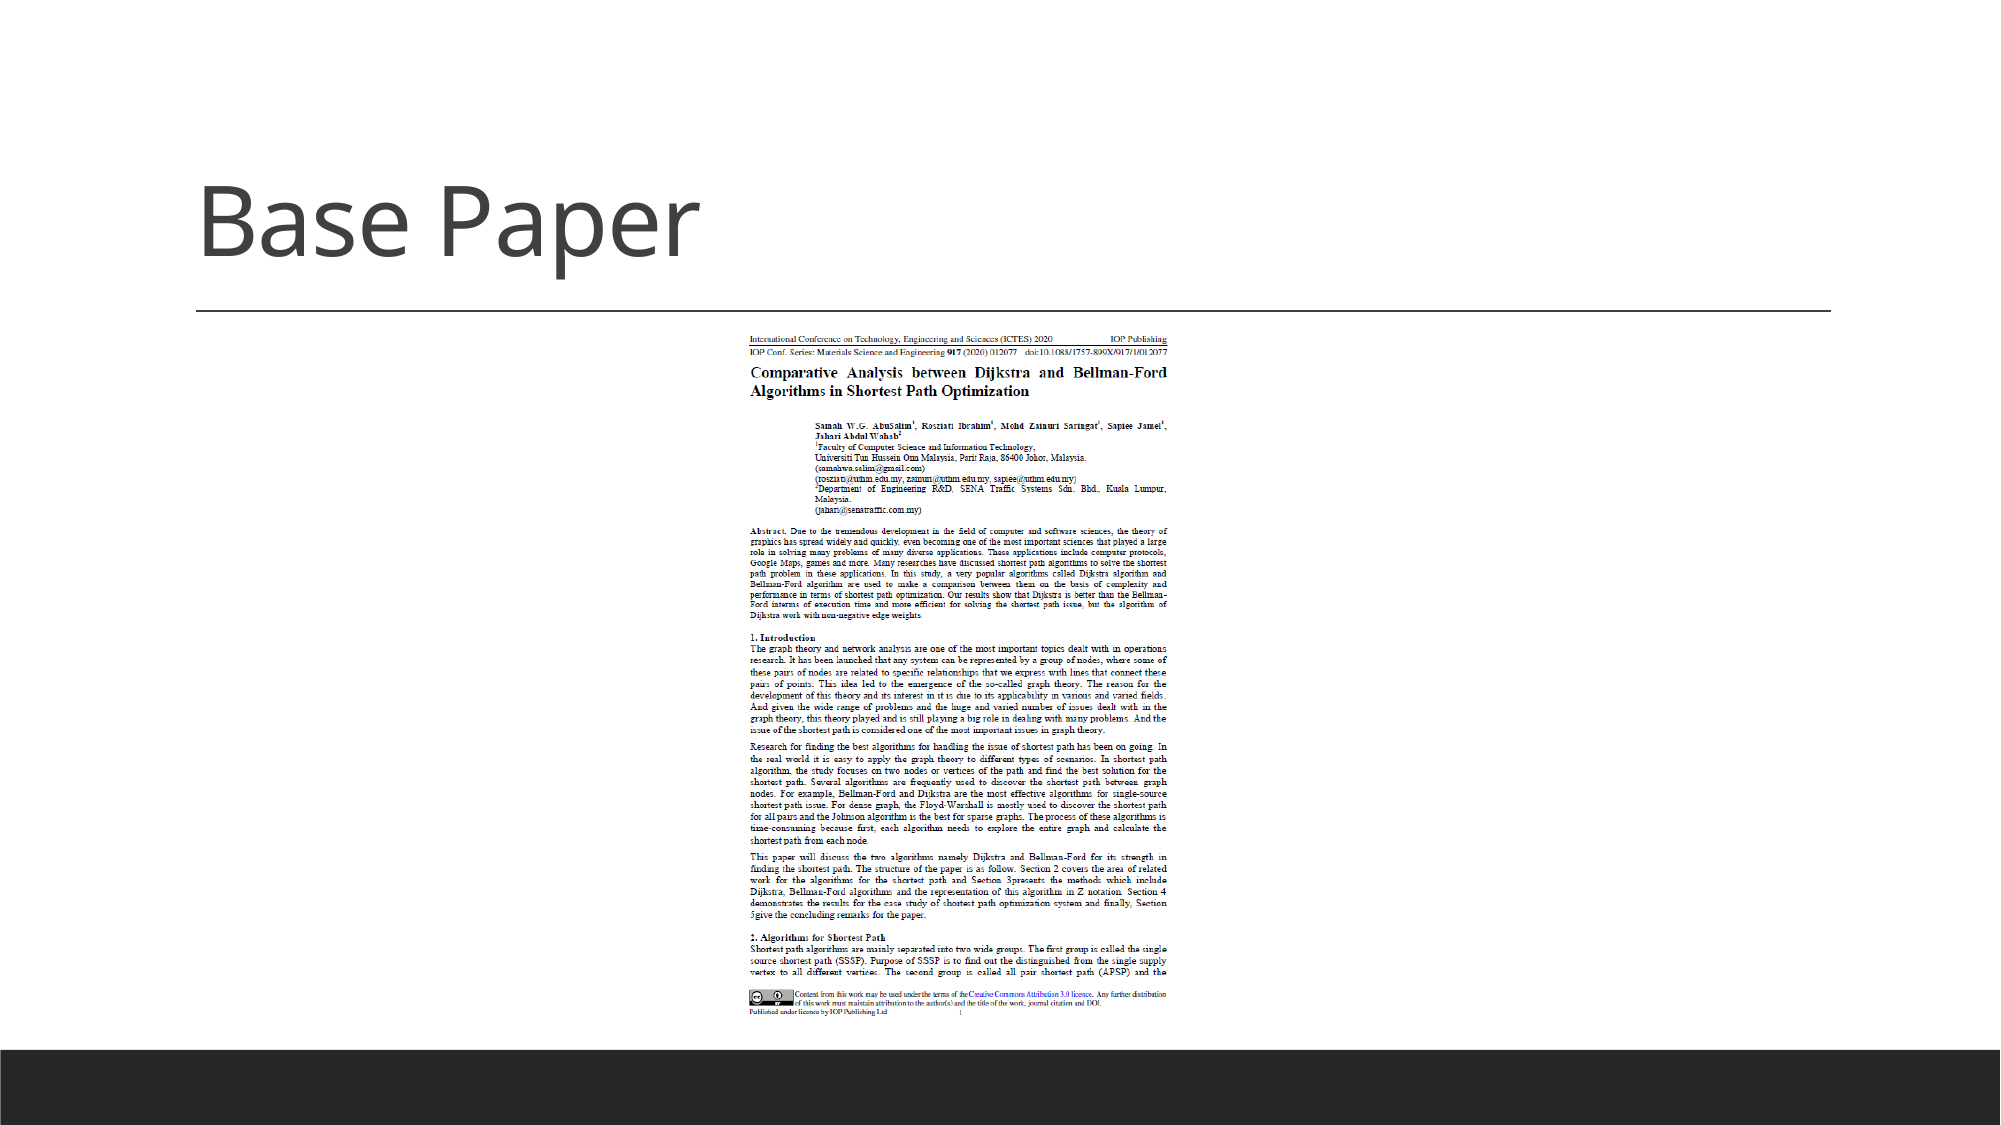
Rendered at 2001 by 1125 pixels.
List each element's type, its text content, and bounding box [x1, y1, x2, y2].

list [722, 315, 1207, 1029]
title Base Paper [180, 47, 1830, 285]
